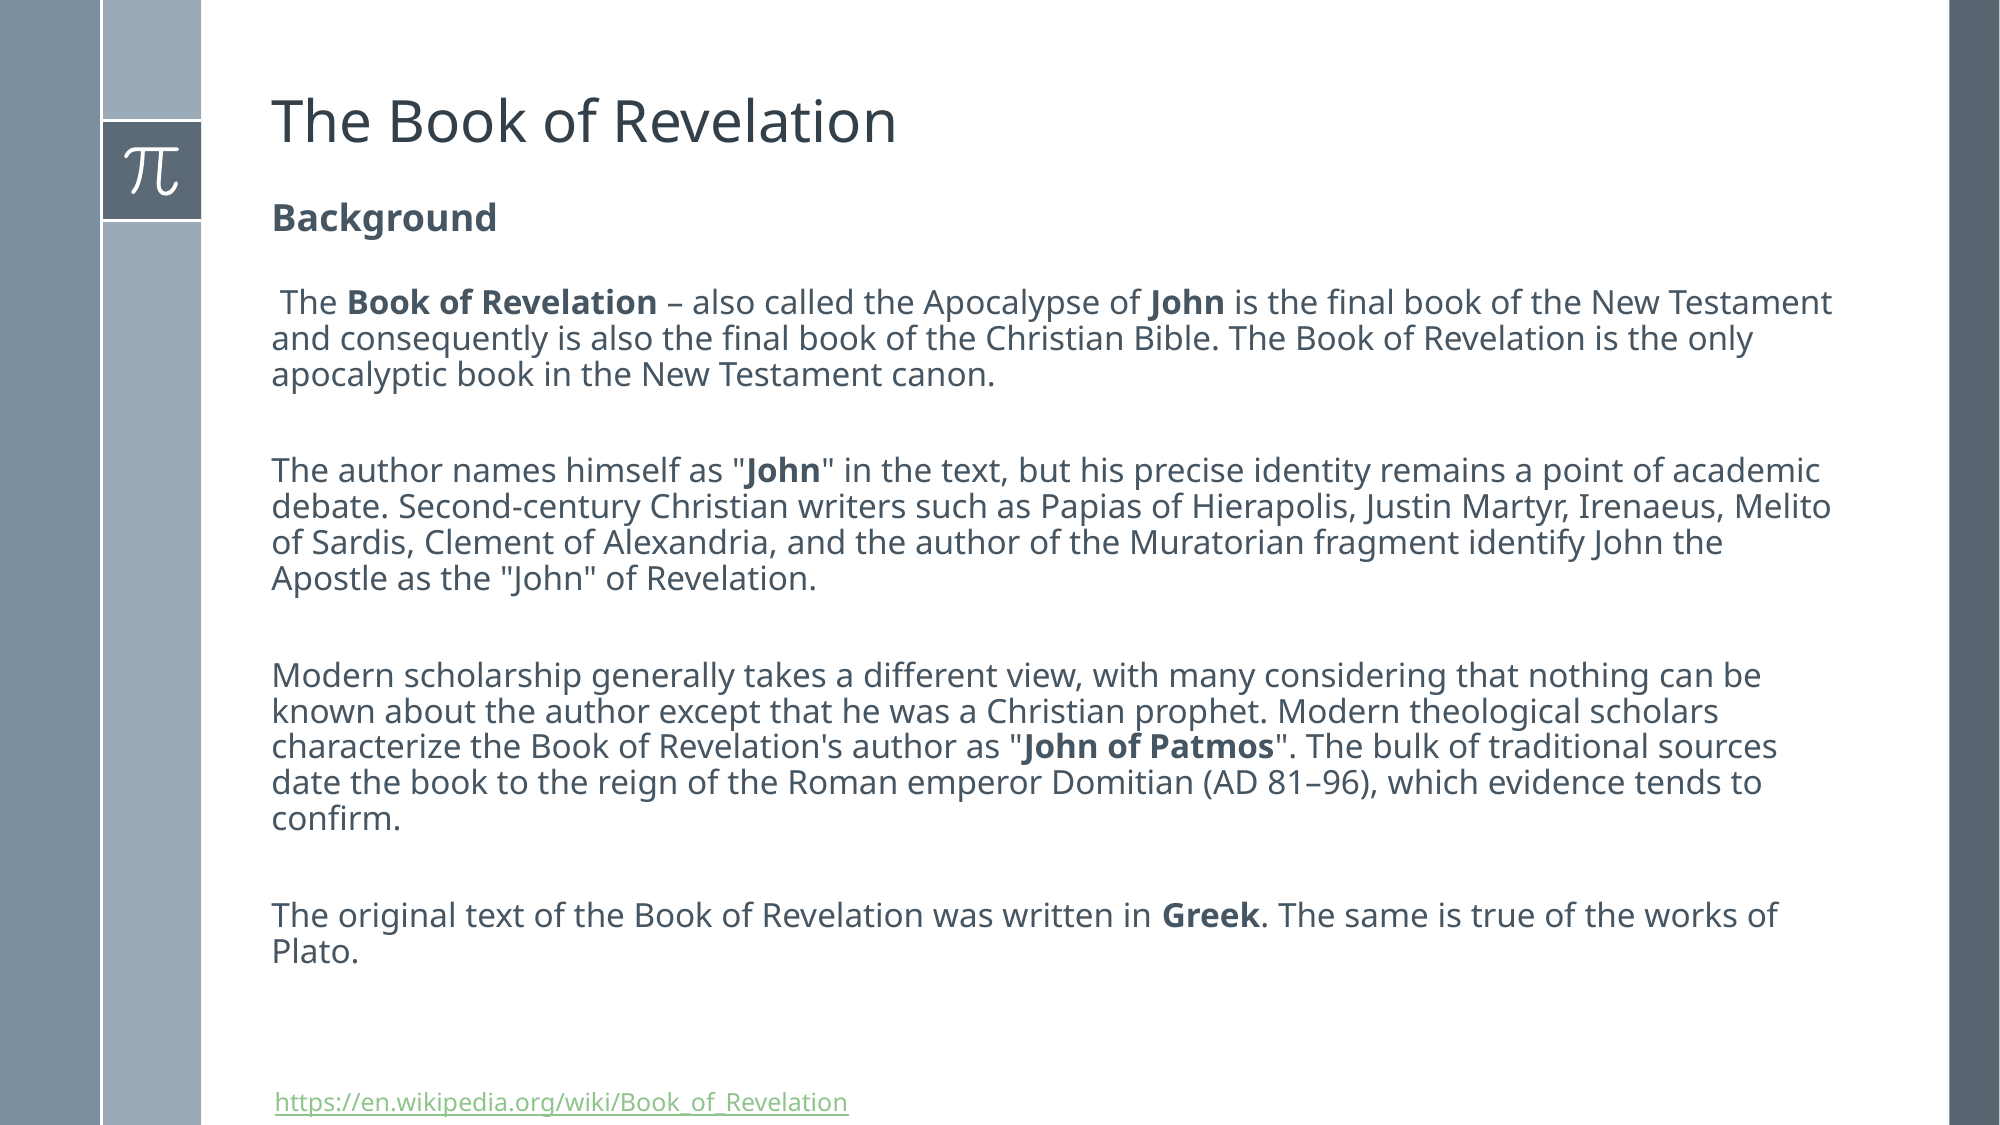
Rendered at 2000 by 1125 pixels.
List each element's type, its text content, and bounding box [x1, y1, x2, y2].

title The Book of Revelation [256, 96, 1862, 162]
text_box The Book of Revelation – also called the Apocalypse of John is the final book of the New Testament and consequently is also the final book of the Christian Bible. The Book of Revelation is the only apocalyptic book in the New Testament canon. The author names himself as "John" in the text, but his precise identity remains a point of academic debate. Second-century Christian writers such as Papias of Hierapolis, Justin Martyr, Irenaeus, Melito of Sardis, Clement of Alexandria, and the author of the Muratorian fragment identify John the Apostle as the "John" of Revelation. Modern scholarship generally takes a different view, with many considering that nothing can be known about the author except that he was a Christian prophet. Modern theological scholars characterize the Book of Revelation's author as "John of Patmos". The bulk of traditional sources date the book to the reign of the Roman emperor Domitian (AD 81–96), which evidence tends to confirm. The original text of the Book of Revelation was written in Greek. The same is true of the works of Plato. [256, 278, 1862, 1100]
text_box Background [256, 162, 1862, 247]
text_box https://en.wikipedia.org/wiki/Book_of_Revelation [259, 1079, 1862, 1125]
